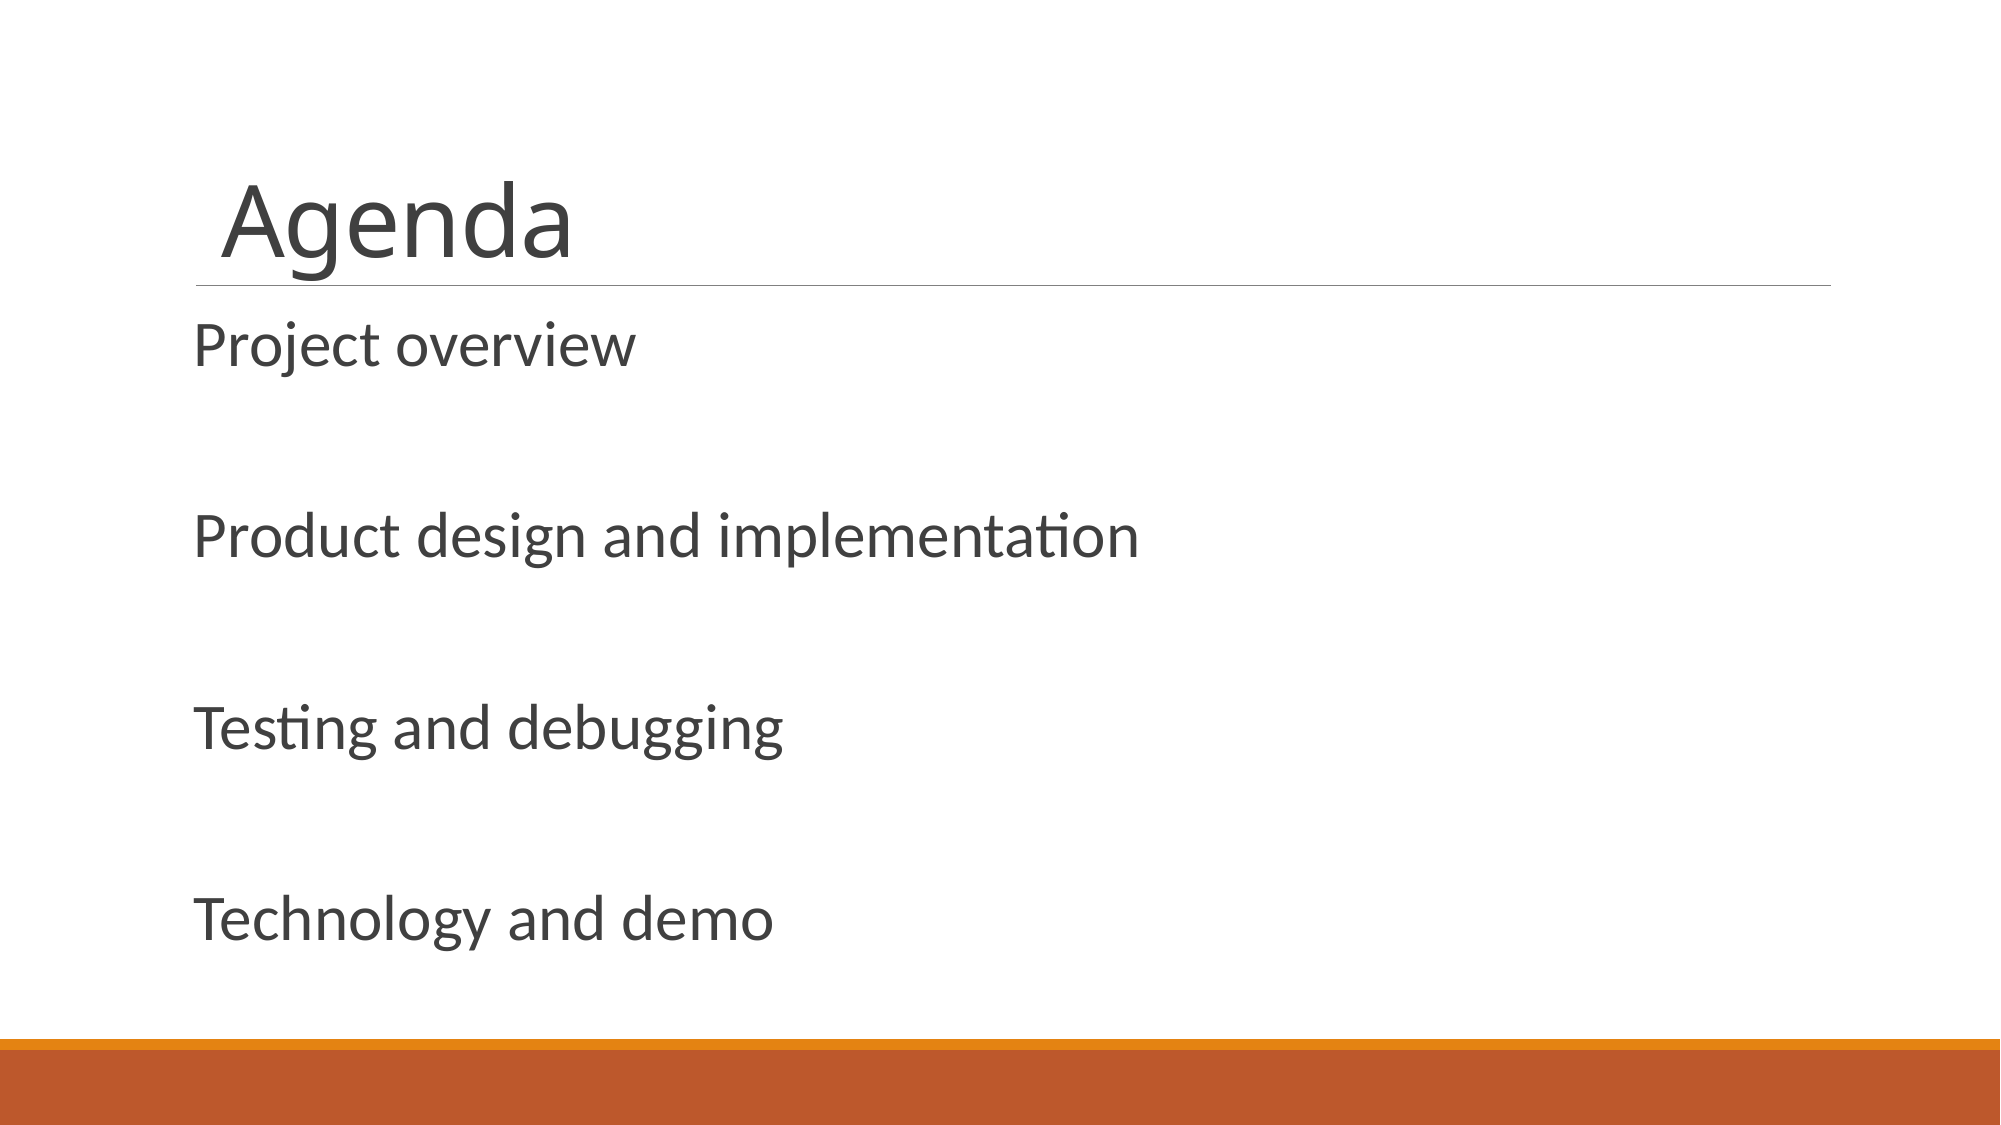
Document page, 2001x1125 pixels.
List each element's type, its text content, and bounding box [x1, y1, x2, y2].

list Project overview Product design and implementation Testing and debugging Technology and demo [180, 302, 1830, 963]
title Agenda [180, 47, 1830, 285]
